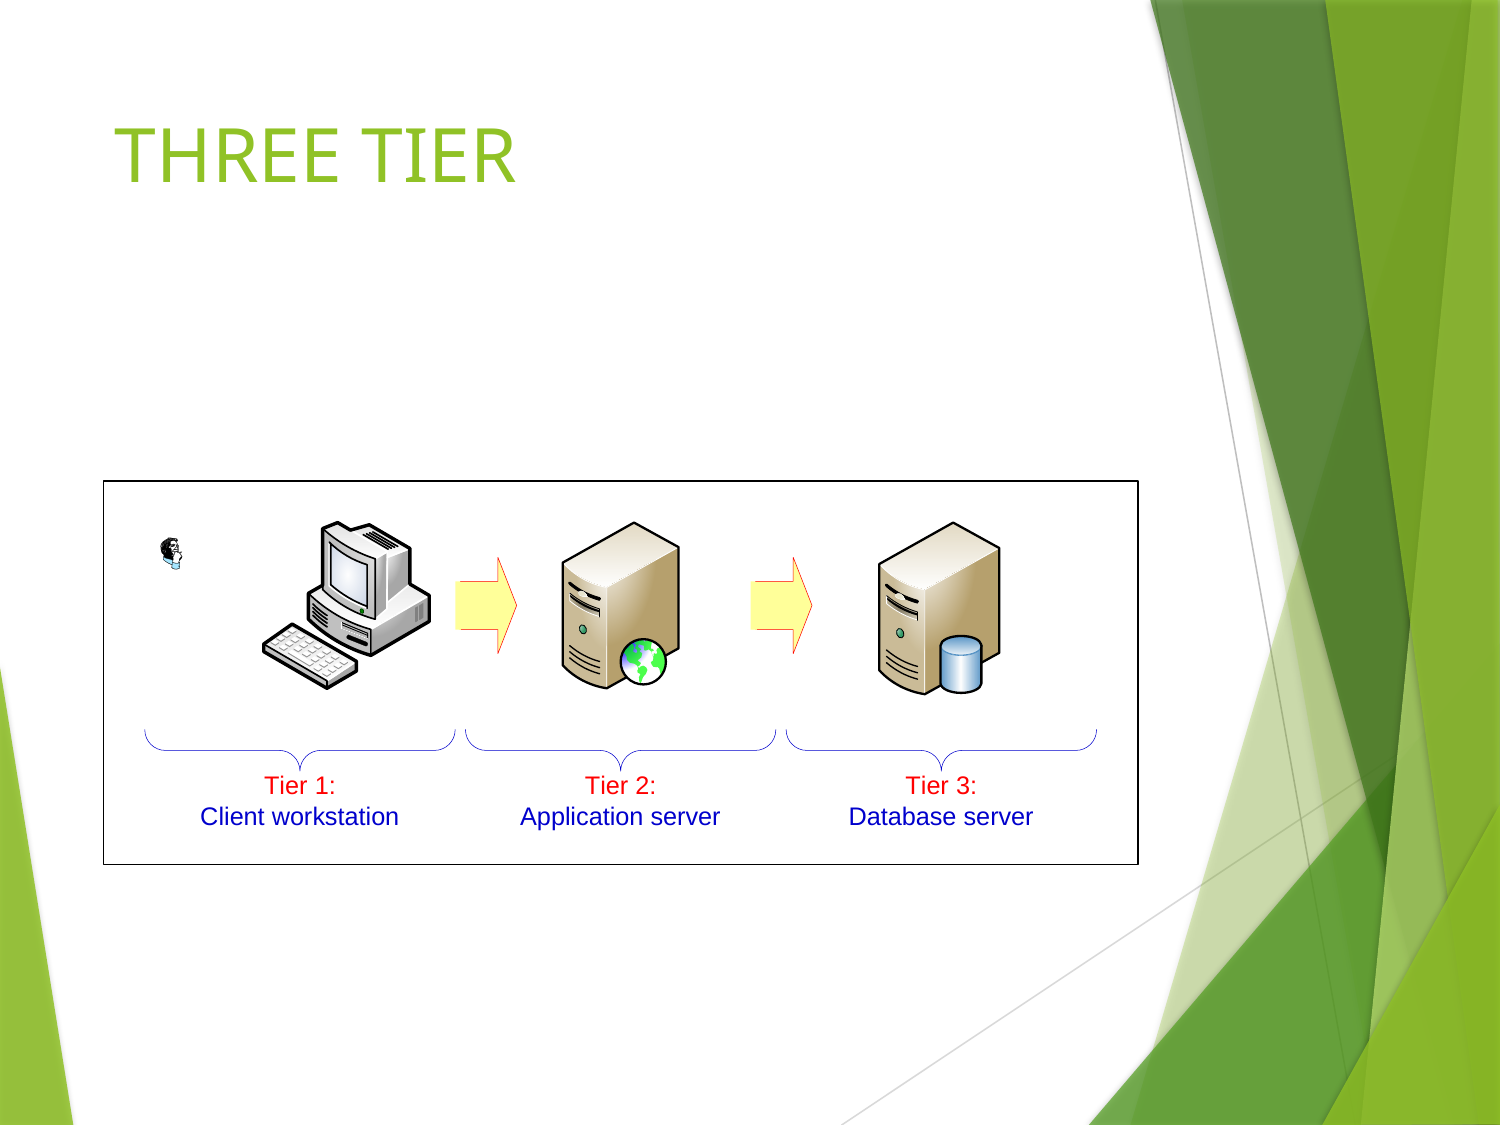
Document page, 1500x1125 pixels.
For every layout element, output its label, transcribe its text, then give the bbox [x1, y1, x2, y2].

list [99, 477, 1142, 869]
title THREE TIER [99, 99, 1142, 317]
